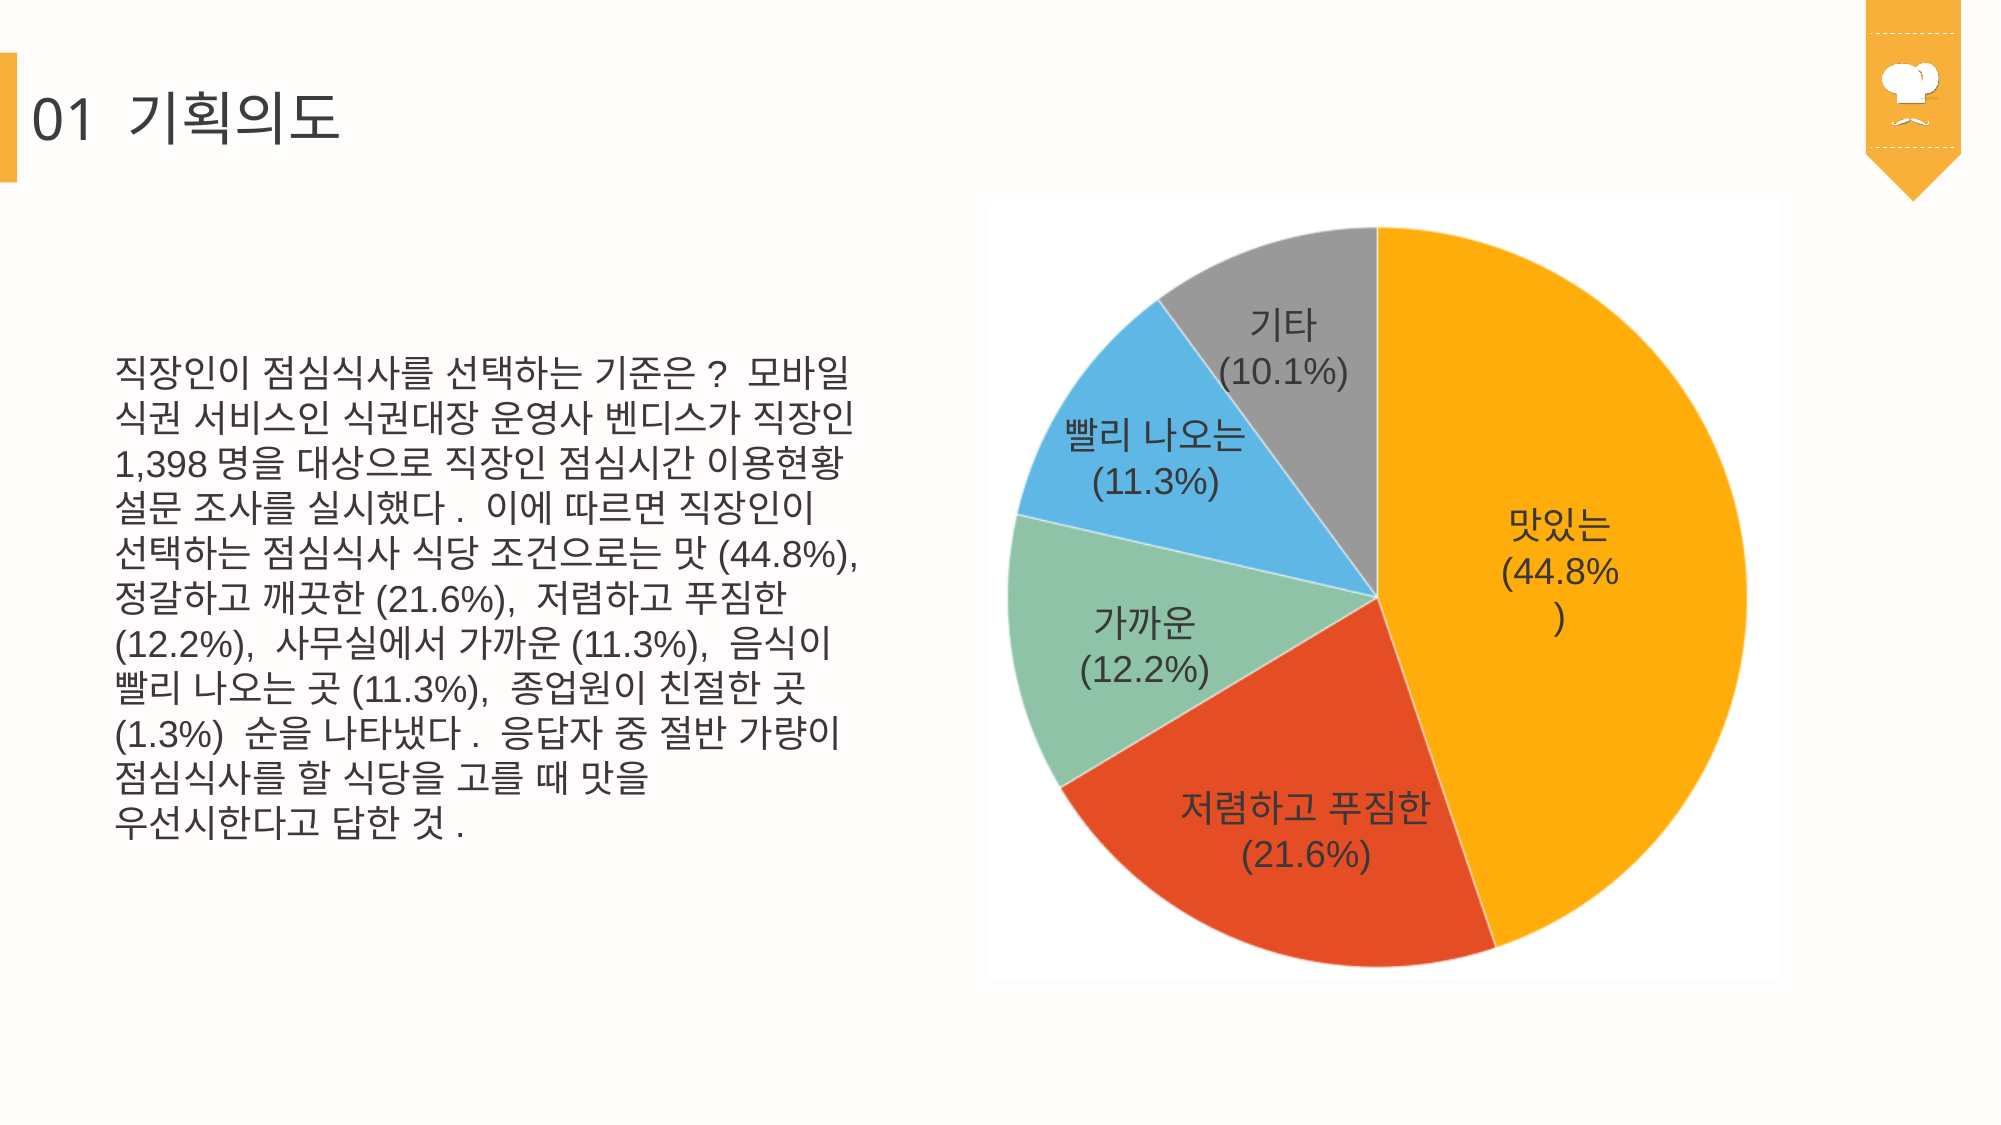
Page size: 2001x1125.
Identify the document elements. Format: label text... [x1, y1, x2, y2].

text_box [1865, 0, 1961, 202]
text_box 직장인이 점심식사를 선택하는 기준은? 모바일 식권 서비스인 식권대장 운영사 벤디스가 직장인 1,398명을 대상으로 직장인 점심시간 이용현황 설문 조사를 실시했다. 이에 따르면 직장인이 선택하는 점심식사 식당 조건으로는 맛(44.8%), 정갈하고 깨끗한(21.6%), 저렴하고 푸짐한(12.2%), 사무실에서 가까운(11.3%), 음식이 빨리 나오는 곳(11.3%), 종업원이 친절한 곳(1.3%) 순을 나타냈다. 응답자 중 절반 가량이 점심식사를 할 식당을 고를 때 맛을 우선시한다고 답한 것. [99, 342, 877, 943]
text_box [0, 52, 18, 183]
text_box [983, 201, 1781, 979]
text_box 01 기획의도 [17, 74, 389, 160]
